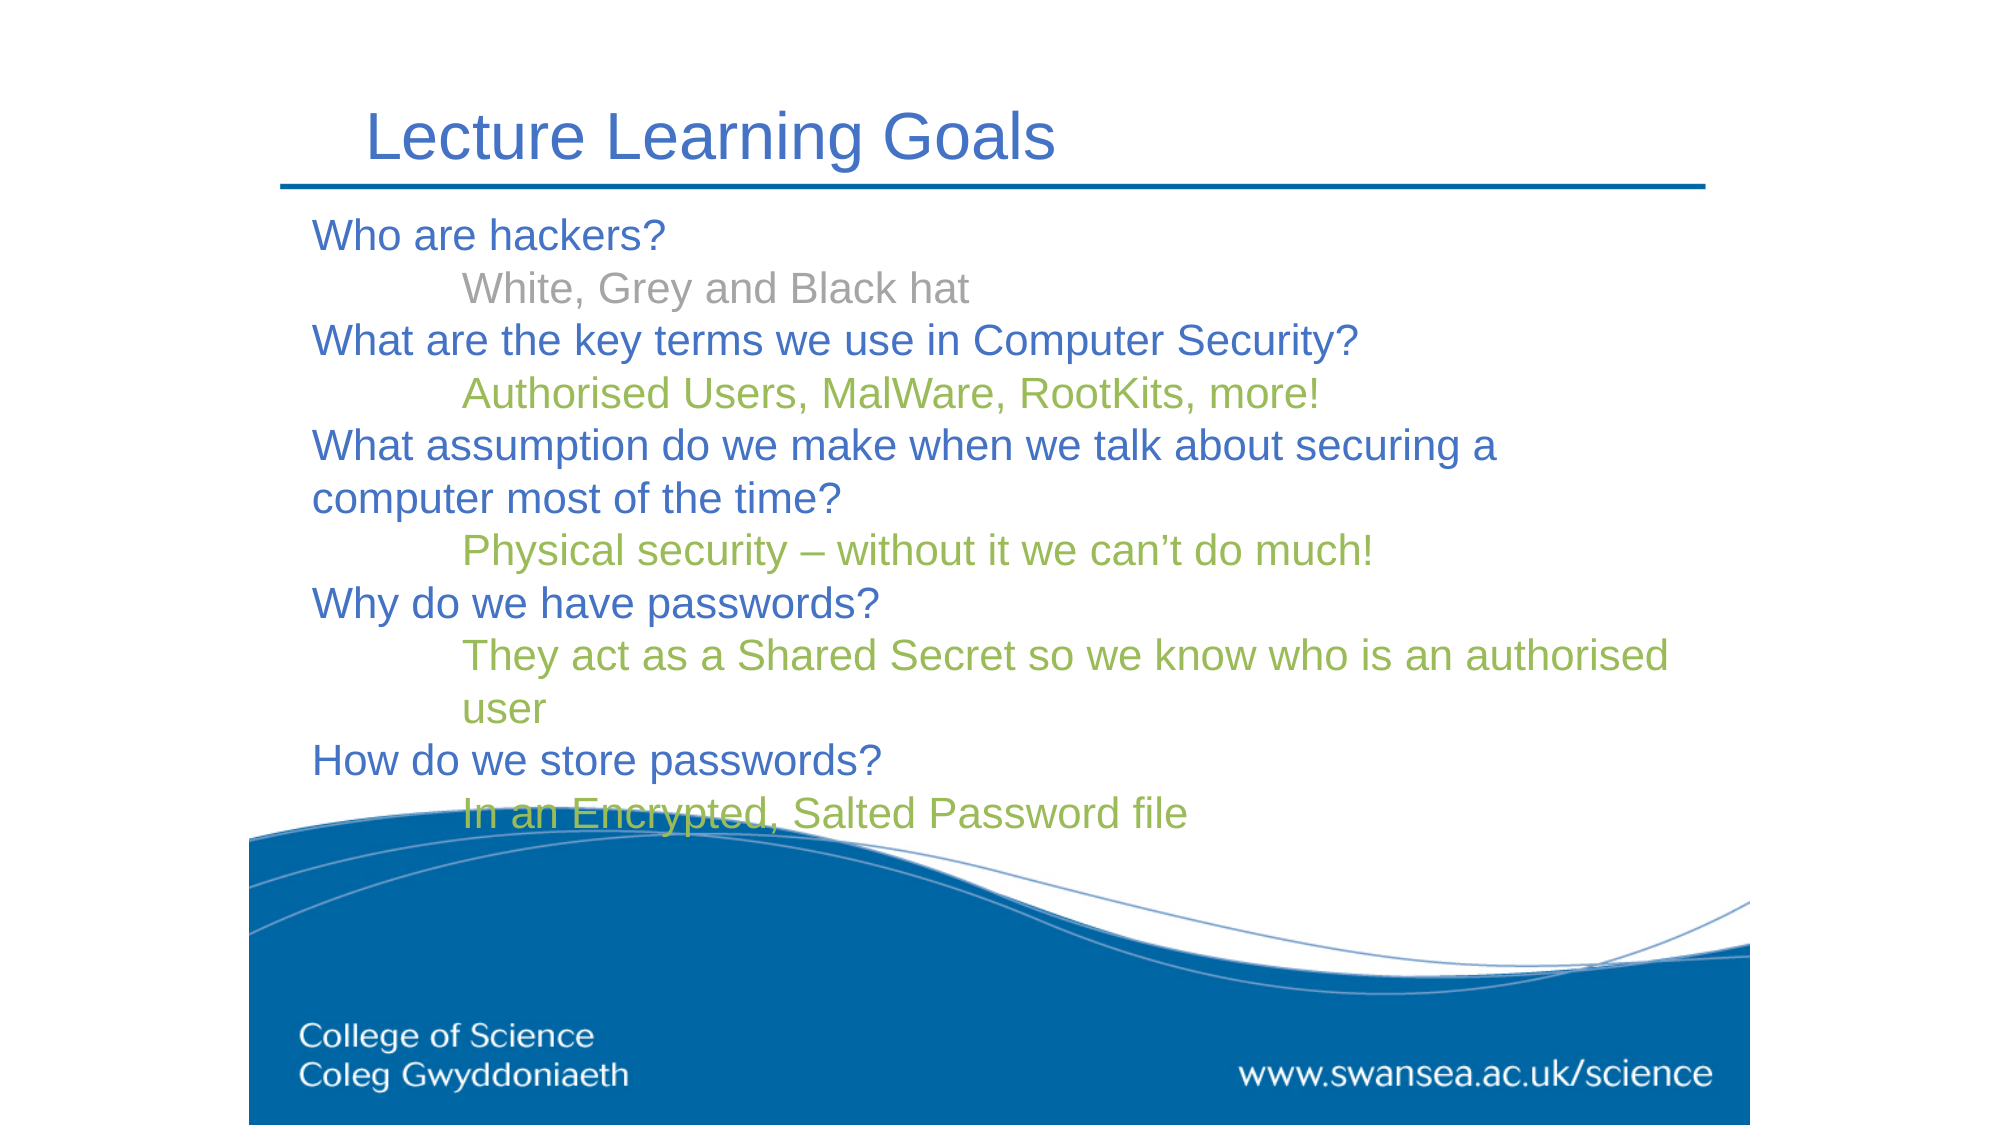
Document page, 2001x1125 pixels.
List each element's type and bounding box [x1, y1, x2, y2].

picture [249, 0, 1750, 1125]
